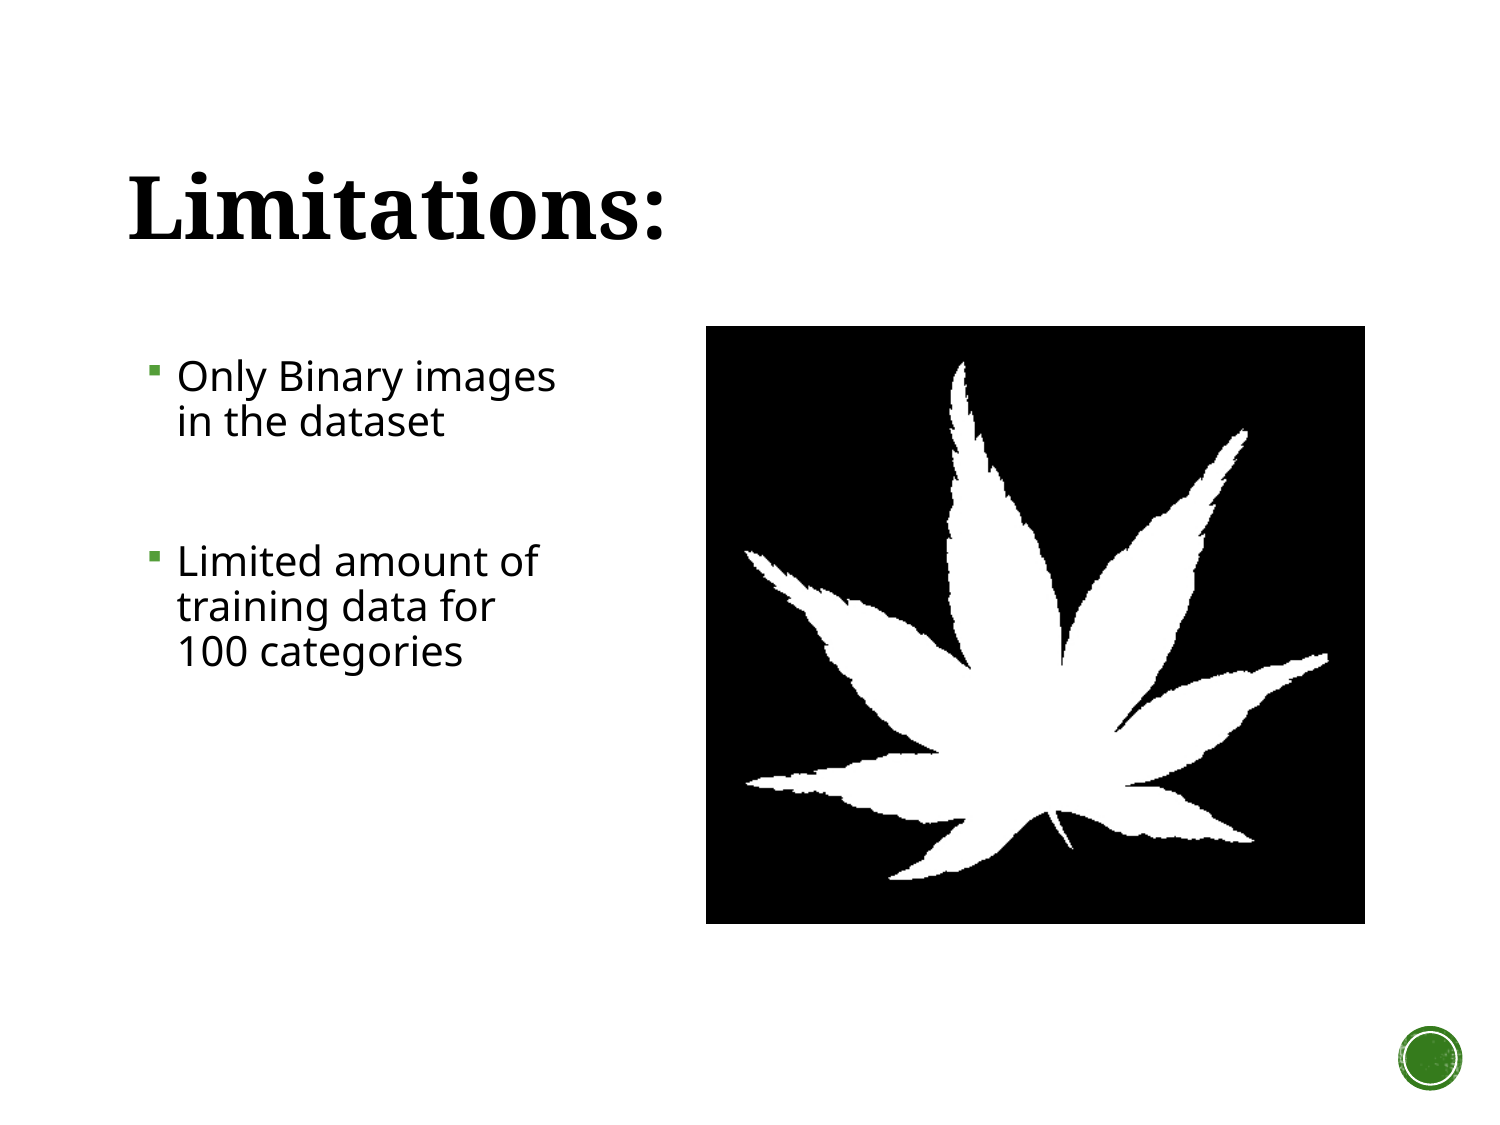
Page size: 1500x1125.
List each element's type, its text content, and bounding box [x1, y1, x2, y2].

title Limitations: [112, 79, 1388, 344]
picture [706, 328, 1365, 924]
list Only Binary images in the dataset Limited amount of training data for 100 categories [131, 348, 573, 1013]
